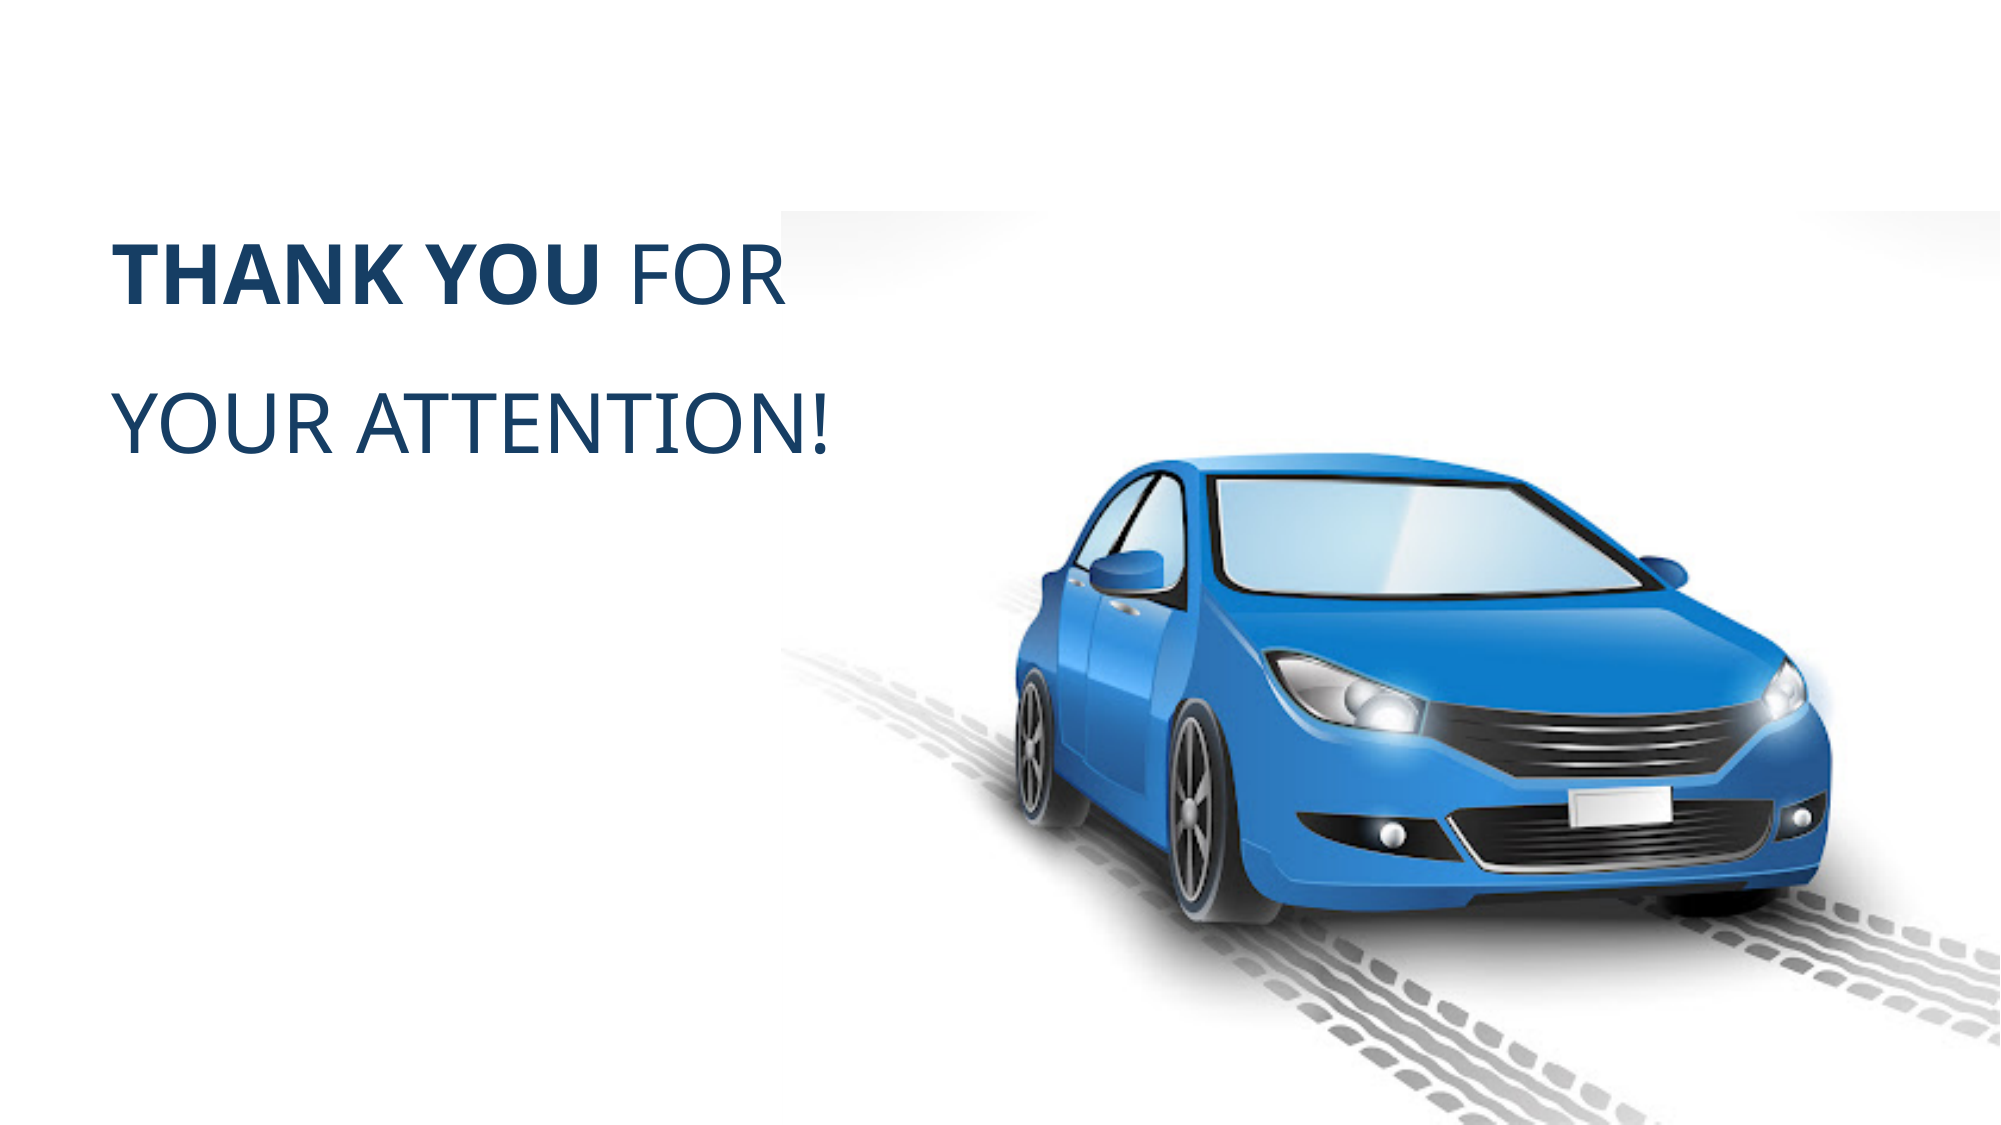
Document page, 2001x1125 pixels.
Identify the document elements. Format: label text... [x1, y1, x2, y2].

picture [780, 210, 2000, 1125]
text_box THANK YOU FOR YOUR ATTENTION! [96, 163, 874, 478]
